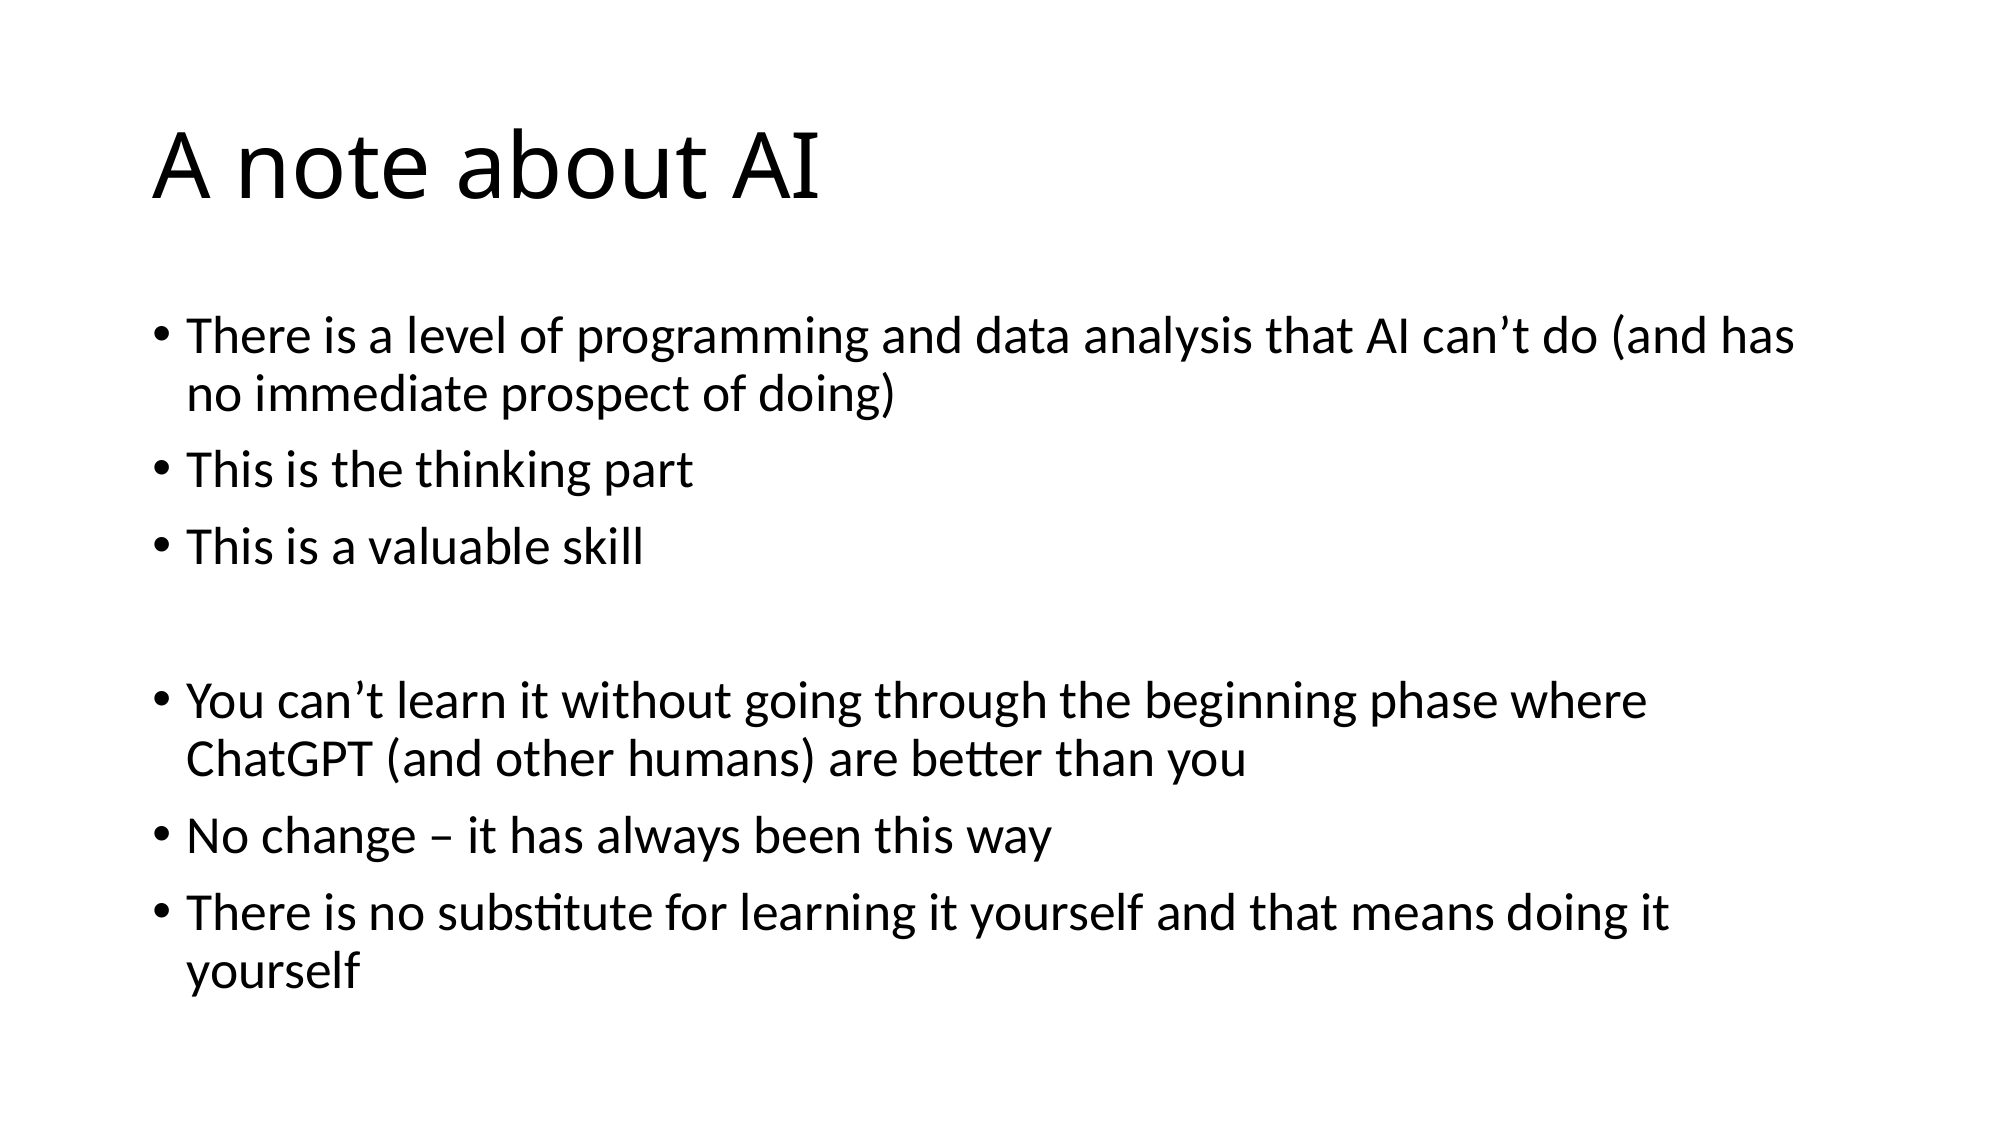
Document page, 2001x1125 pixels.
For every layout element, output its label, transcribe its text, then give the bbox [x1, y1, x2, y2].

list There is a level of programming and data analysis that AI can’t do (and has no immediate prospect of doing) This is the thinking part This is a valuable skill You can’t learn it without going through the beginning phase where ChatGPT (and other humans) are better than you No change – it has always been this way There is no substitute for learning it yourself and that means doing it yourself [137, 299, 1863, 1014]
title A note about AI [137, 59, 1863, 278]
